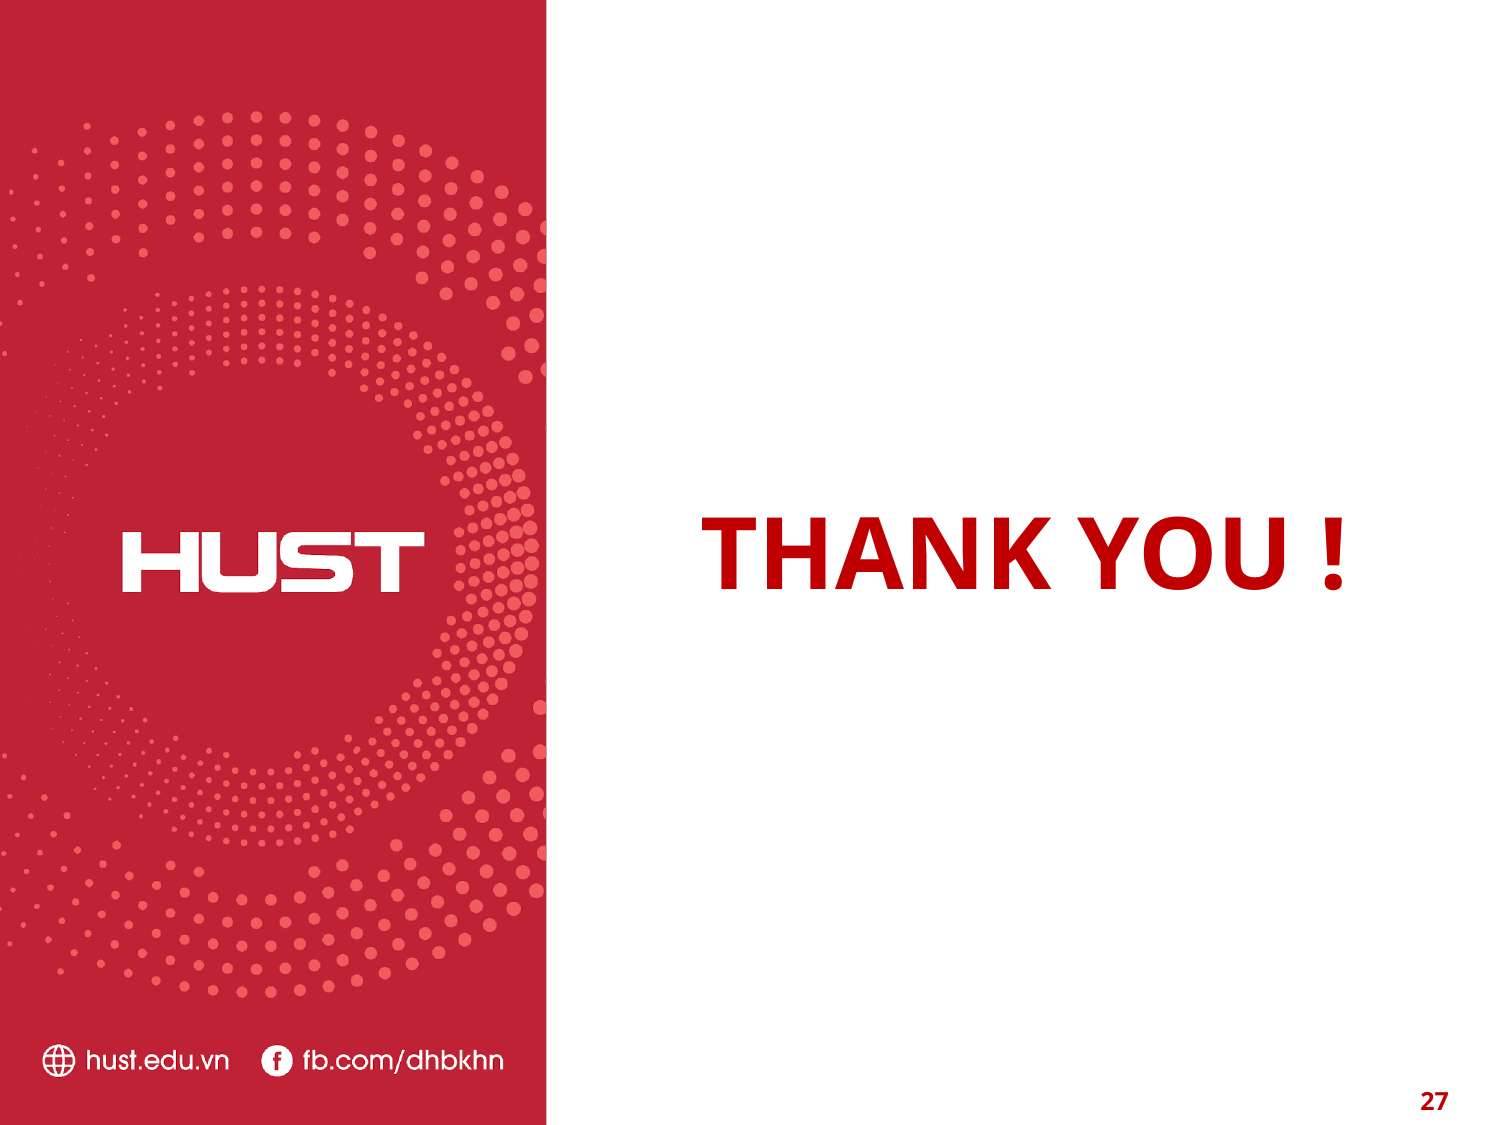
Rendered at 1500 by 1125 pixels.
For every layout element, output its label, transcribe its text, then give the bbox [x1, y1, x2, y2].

slide_number ‹#› [1126, 1078, 1464, 1125]
text_box THANK YOU ! [685, 495, 1375, 630]
picture [0, 0, 1500, 1125]
